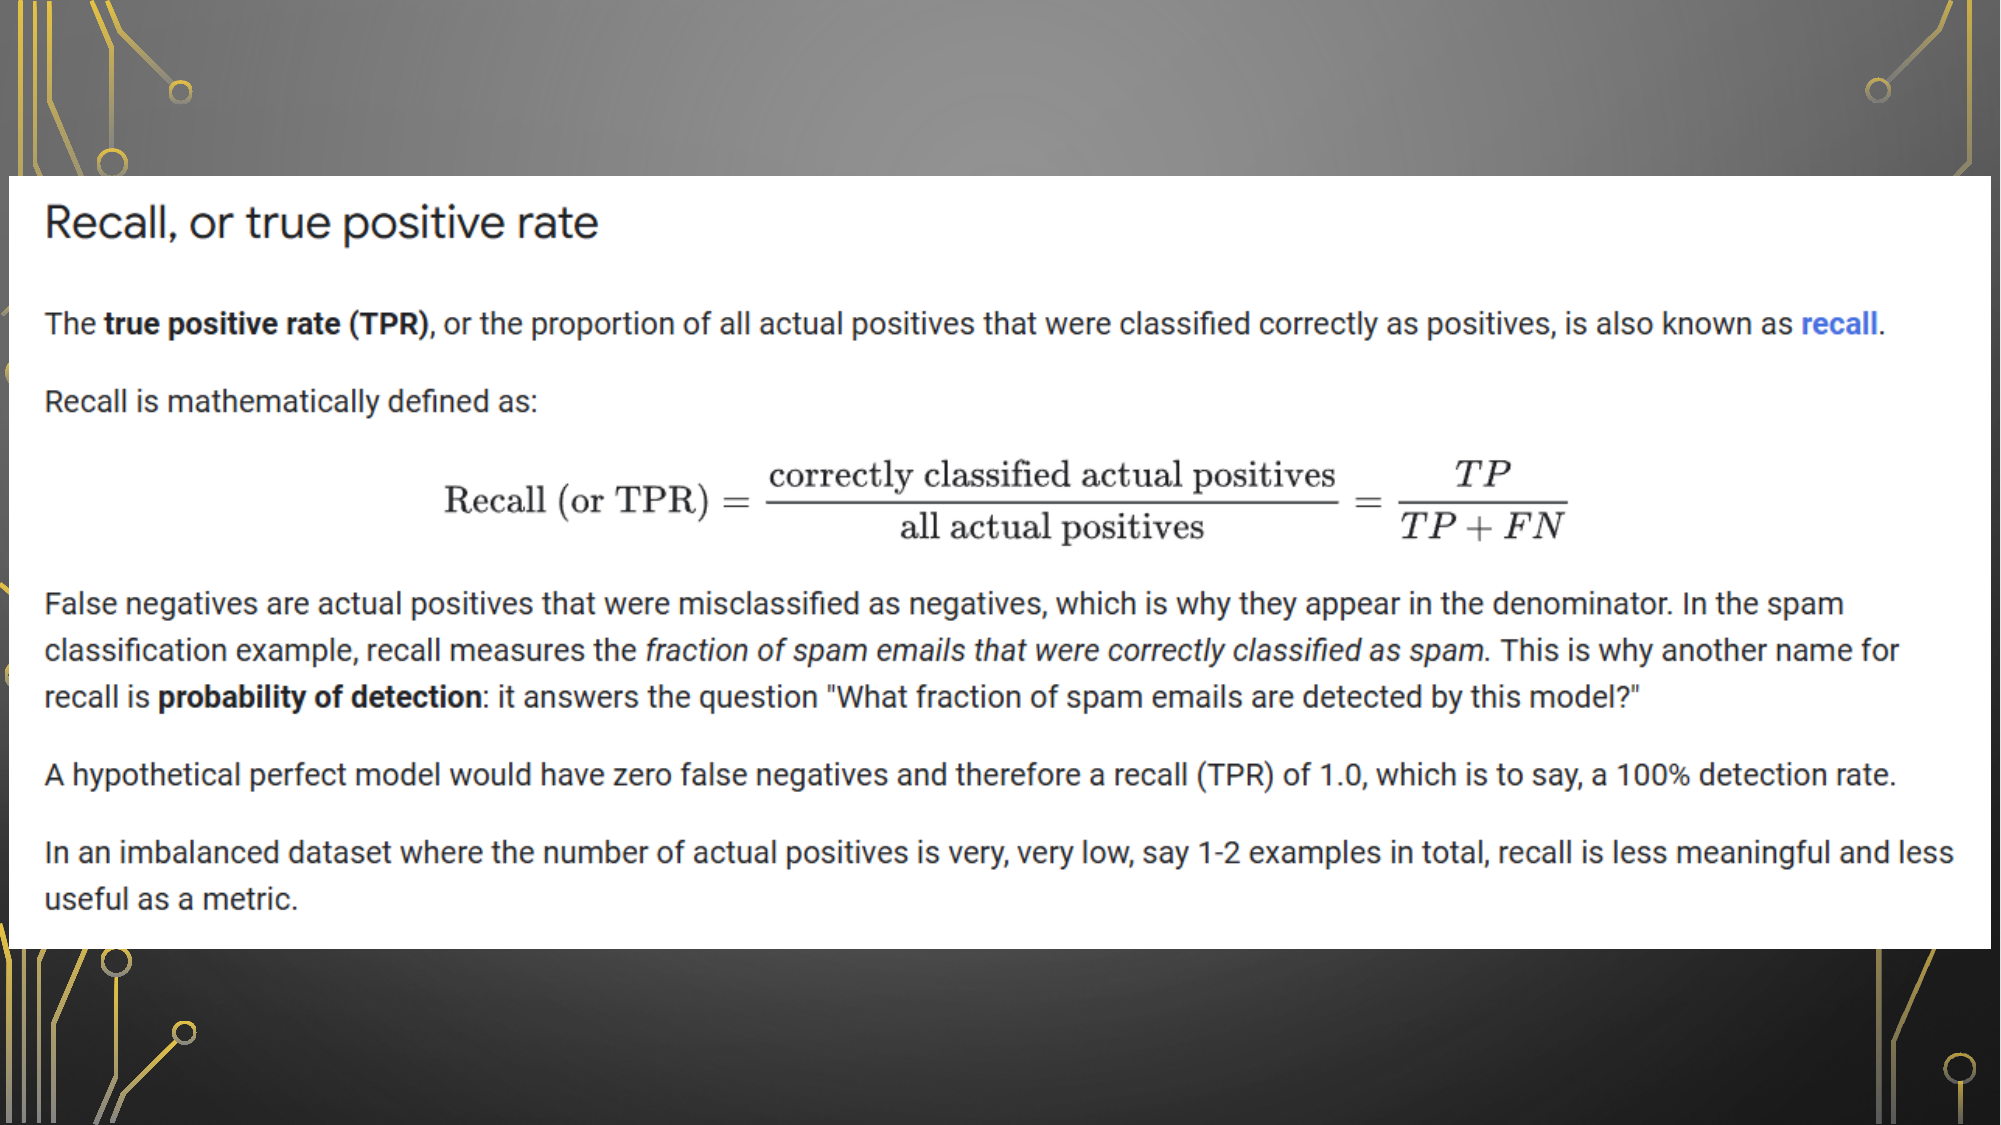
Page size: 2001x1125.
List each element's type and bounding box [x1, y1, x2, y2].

picture [9, 176, 1991, 949]
